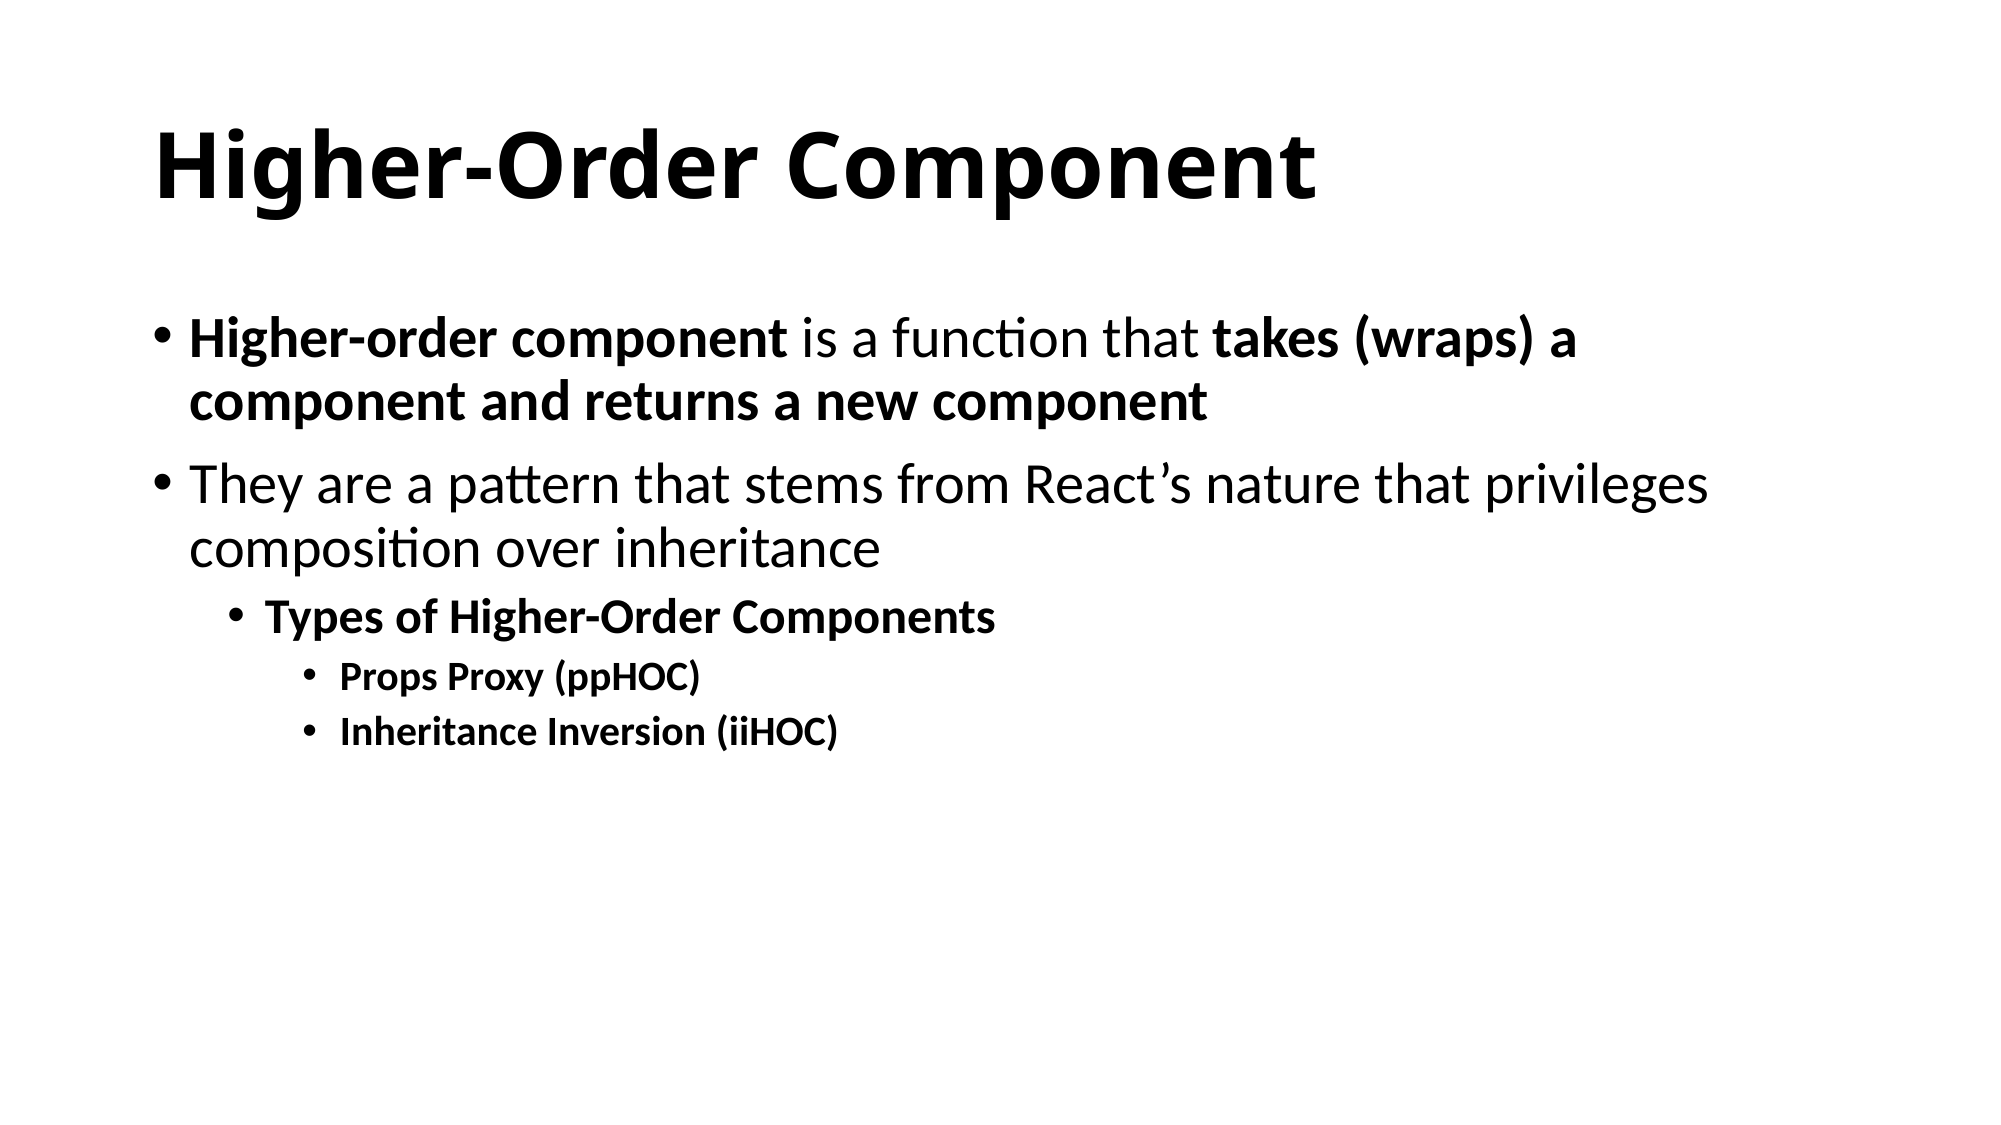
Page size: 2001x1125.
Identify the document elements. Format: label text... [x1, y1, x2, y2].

list Higher-order component is a function that takes (wraps) a component and returns a new component They are a pattern that stems from React’s nature that privileges composition over inheritance Types of Higher-Order Components Props Proxy (ppHOC) Inheritance Inversion (iiHOC) [137, 299, 1863, 1014]
title Higher-Order Component [137, 59, 1863, 278]
